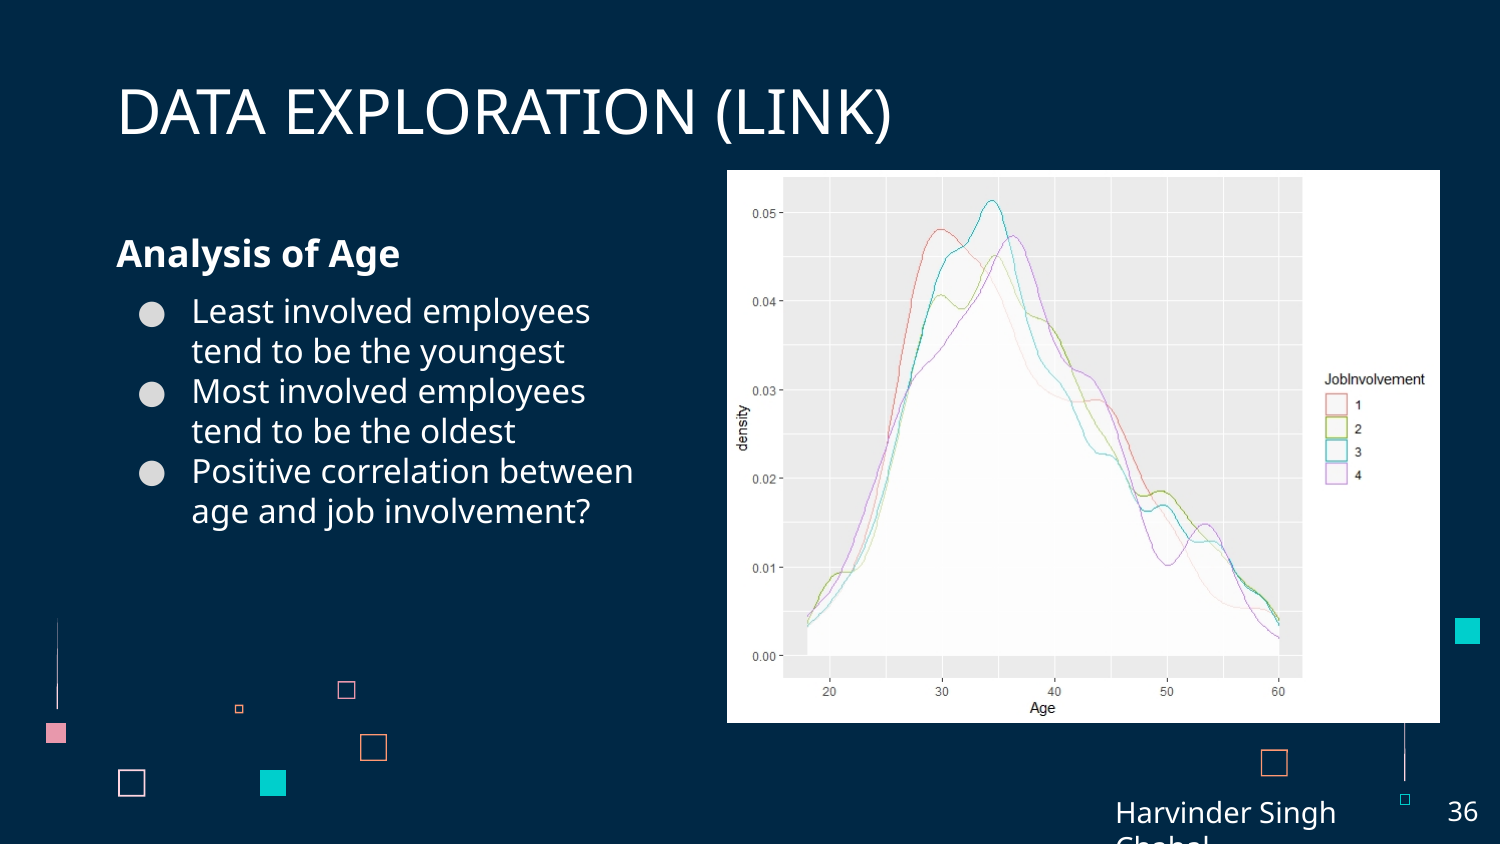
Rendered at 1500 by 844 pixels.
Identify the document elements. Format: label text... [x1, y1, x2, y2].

subtitle Harvinder Singh Chahal [1099, 779, 1447, 844]
slide_number 36 [1447, 779, 1494, 844]
picture [727, 170, 1440, 724]
title DATA EXPLORATION (LINK) [101, 67, 1076, 163]
text_box Analysis of Age [101, 208, 682, 276]
list Least involved employees tend to be the youngest Most involved employees tend to be the oldest Positive correlation between age and job involvement? [101, 276, 682, 619]
